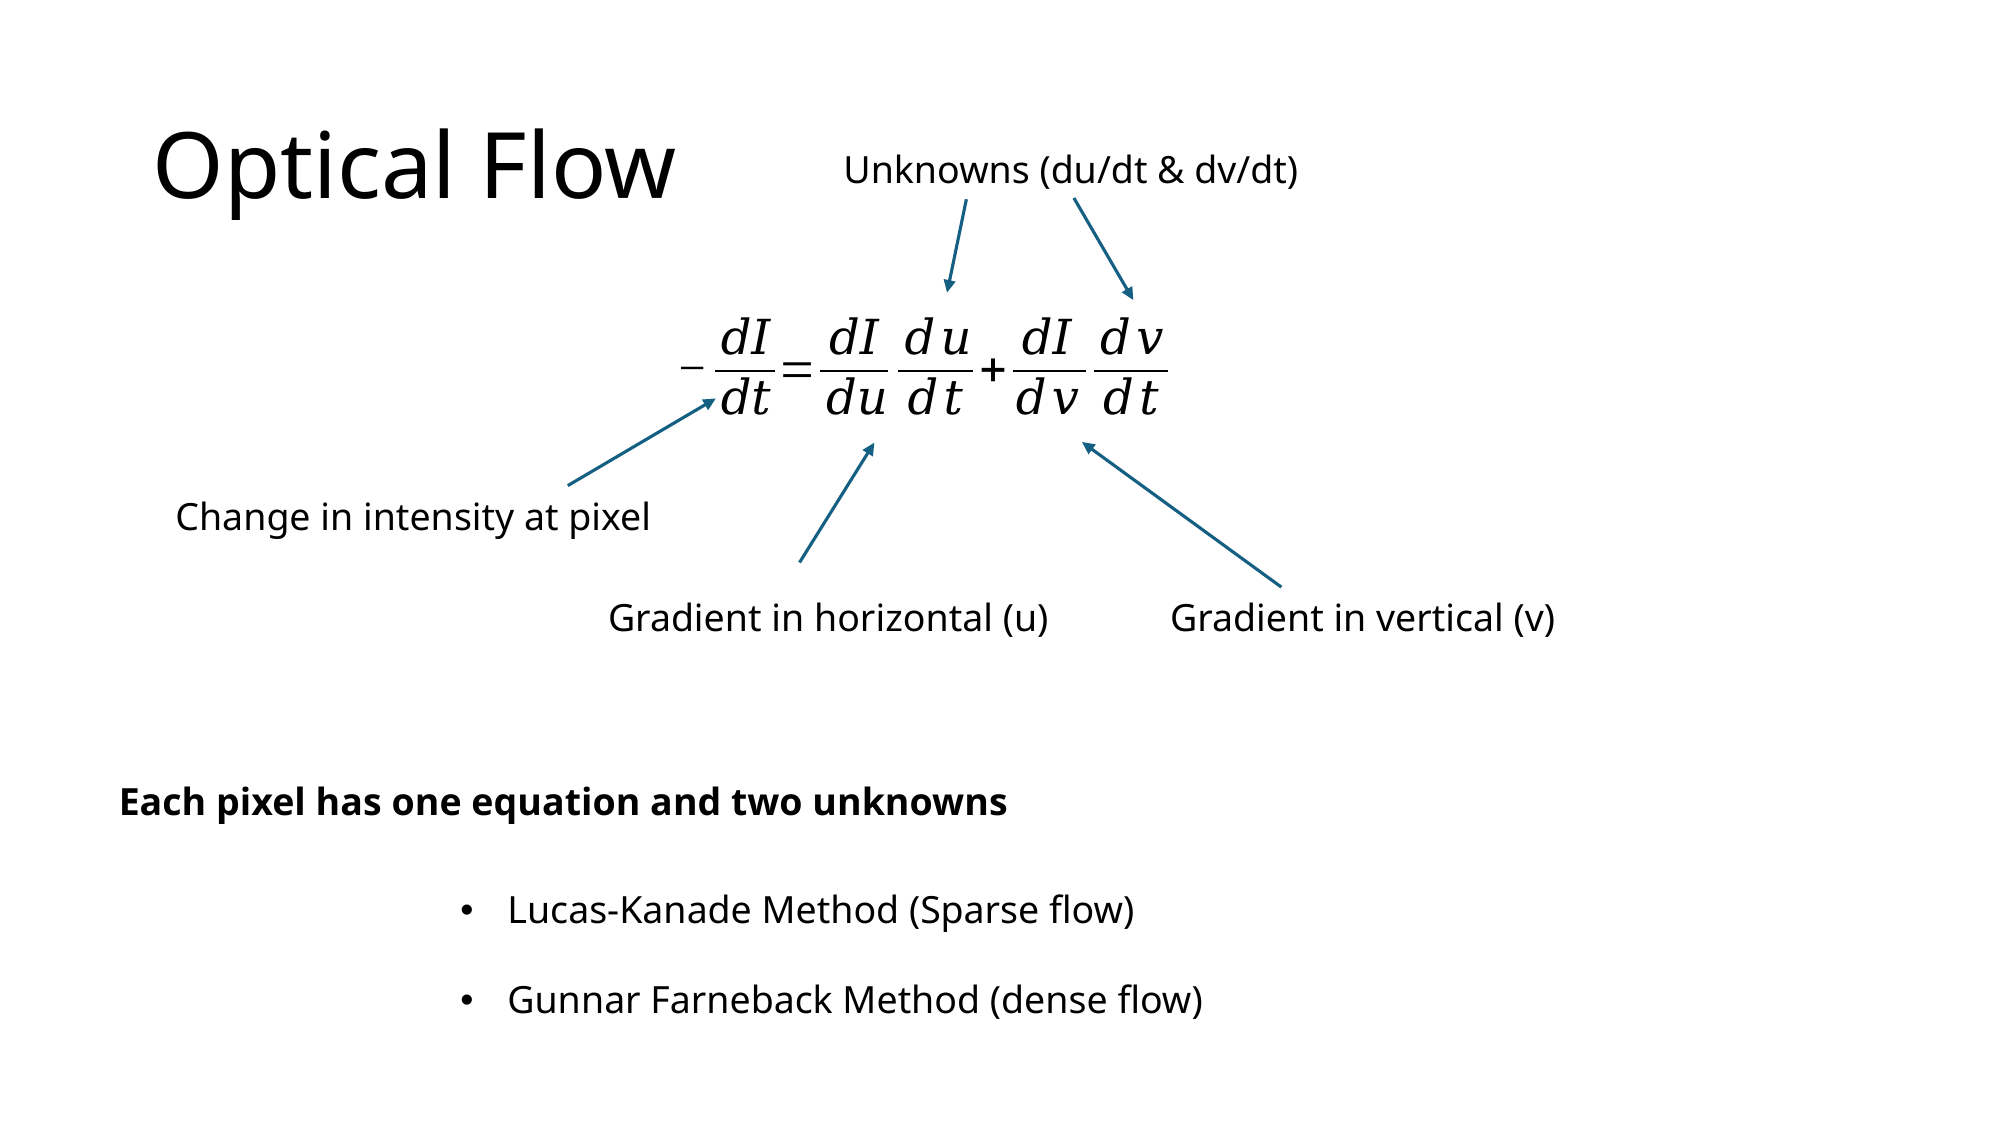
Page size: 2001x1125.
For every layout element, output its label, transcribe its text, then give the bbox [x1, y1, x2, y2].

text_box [946, 198, 967, 293]
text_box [567, 397, 717, 487]
text_box Lucas-Kanade Method (Sparse flow) Gunnar Farneback Method (dense flow) [445, 879, 1282, 1029]
title Optical Flow [137, 59, 1863, 278]
text_box Change in intensity at pixel [160, 485, 667, 546]
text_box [799, 442, 875, 563]
text_box Unknowns (du/dt & dv/dt) [828, 138, 1320, 198]
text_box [1081, 441, 1282, 588]
text_box Gradient in horizontal (u) [593, 587, 1064, 647]
text_box Each pixel has one equation and two unknowns [104, 770, 1049, 831]
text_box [1073, 198, 1134, 301]
text_box Gradient in vertical (v) [1155, 587, 1571, 647]
